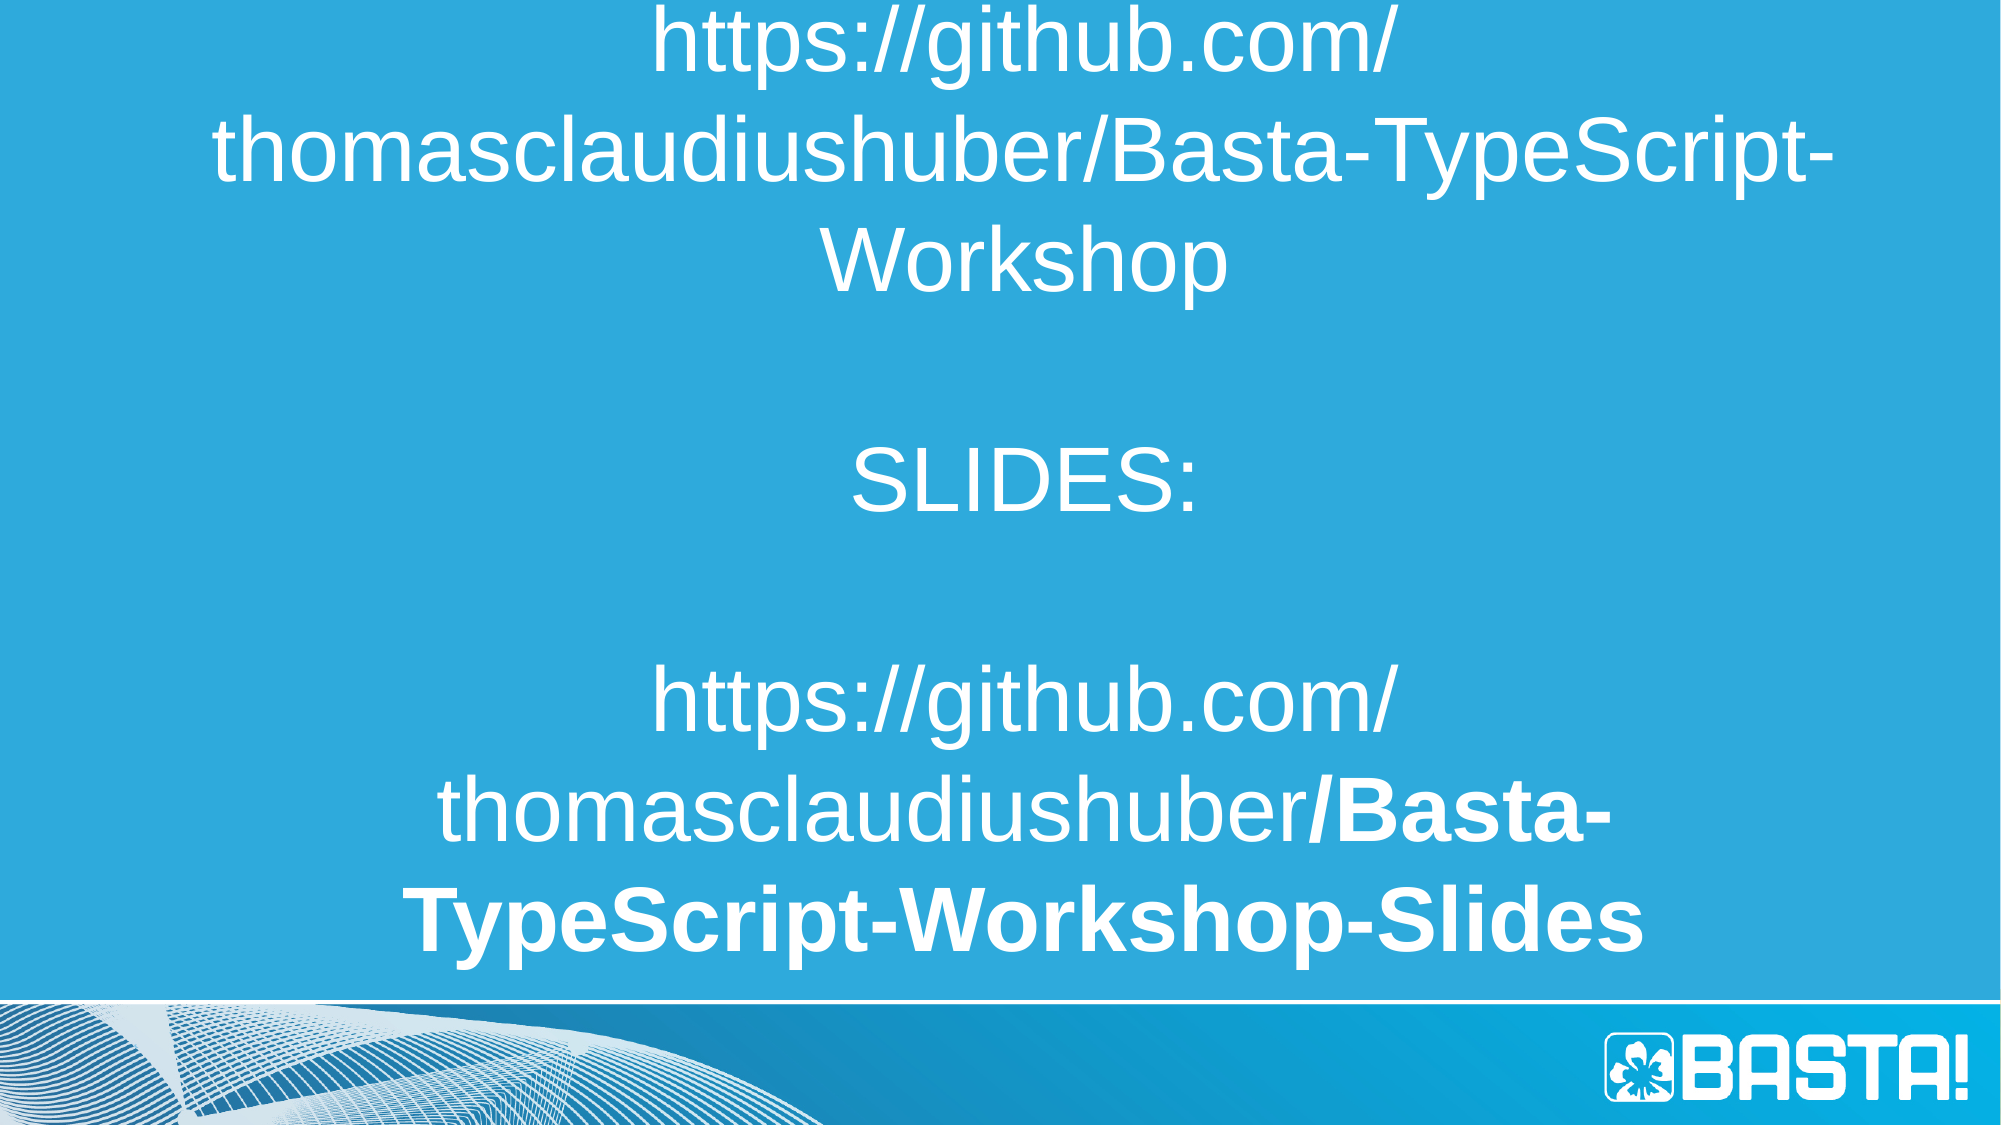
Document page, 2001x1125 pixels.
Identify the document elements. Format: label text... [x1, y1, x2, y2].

picture [1848, 1035, 1897, 1099]
picture [1900, 1035, 1949, 1099]
picture [1683, 1035, 1732, 1099]
picture [0, 1000, 2001, 1125]
picture [1610, 1063, 1628, 1083]
title https://github.com/thomasclaudiushuber/Basta-TypeScript-Workshop SLIDES: https://github.com/thomasclaudiushuber/Basta-TypeScript-Workshop-Slides [175, 387, 1876, 563]
picture [1956, 1089, 1967, 1099]
picture [1956, 1035, 1967, 1082]
picture [1740, 1035, 1789, 1099]
picture [1607, 1033, 1673, 1101]
picture [1797, 1035, 1845, 1099]
picture [1626, 1042, 1646, 1069]
